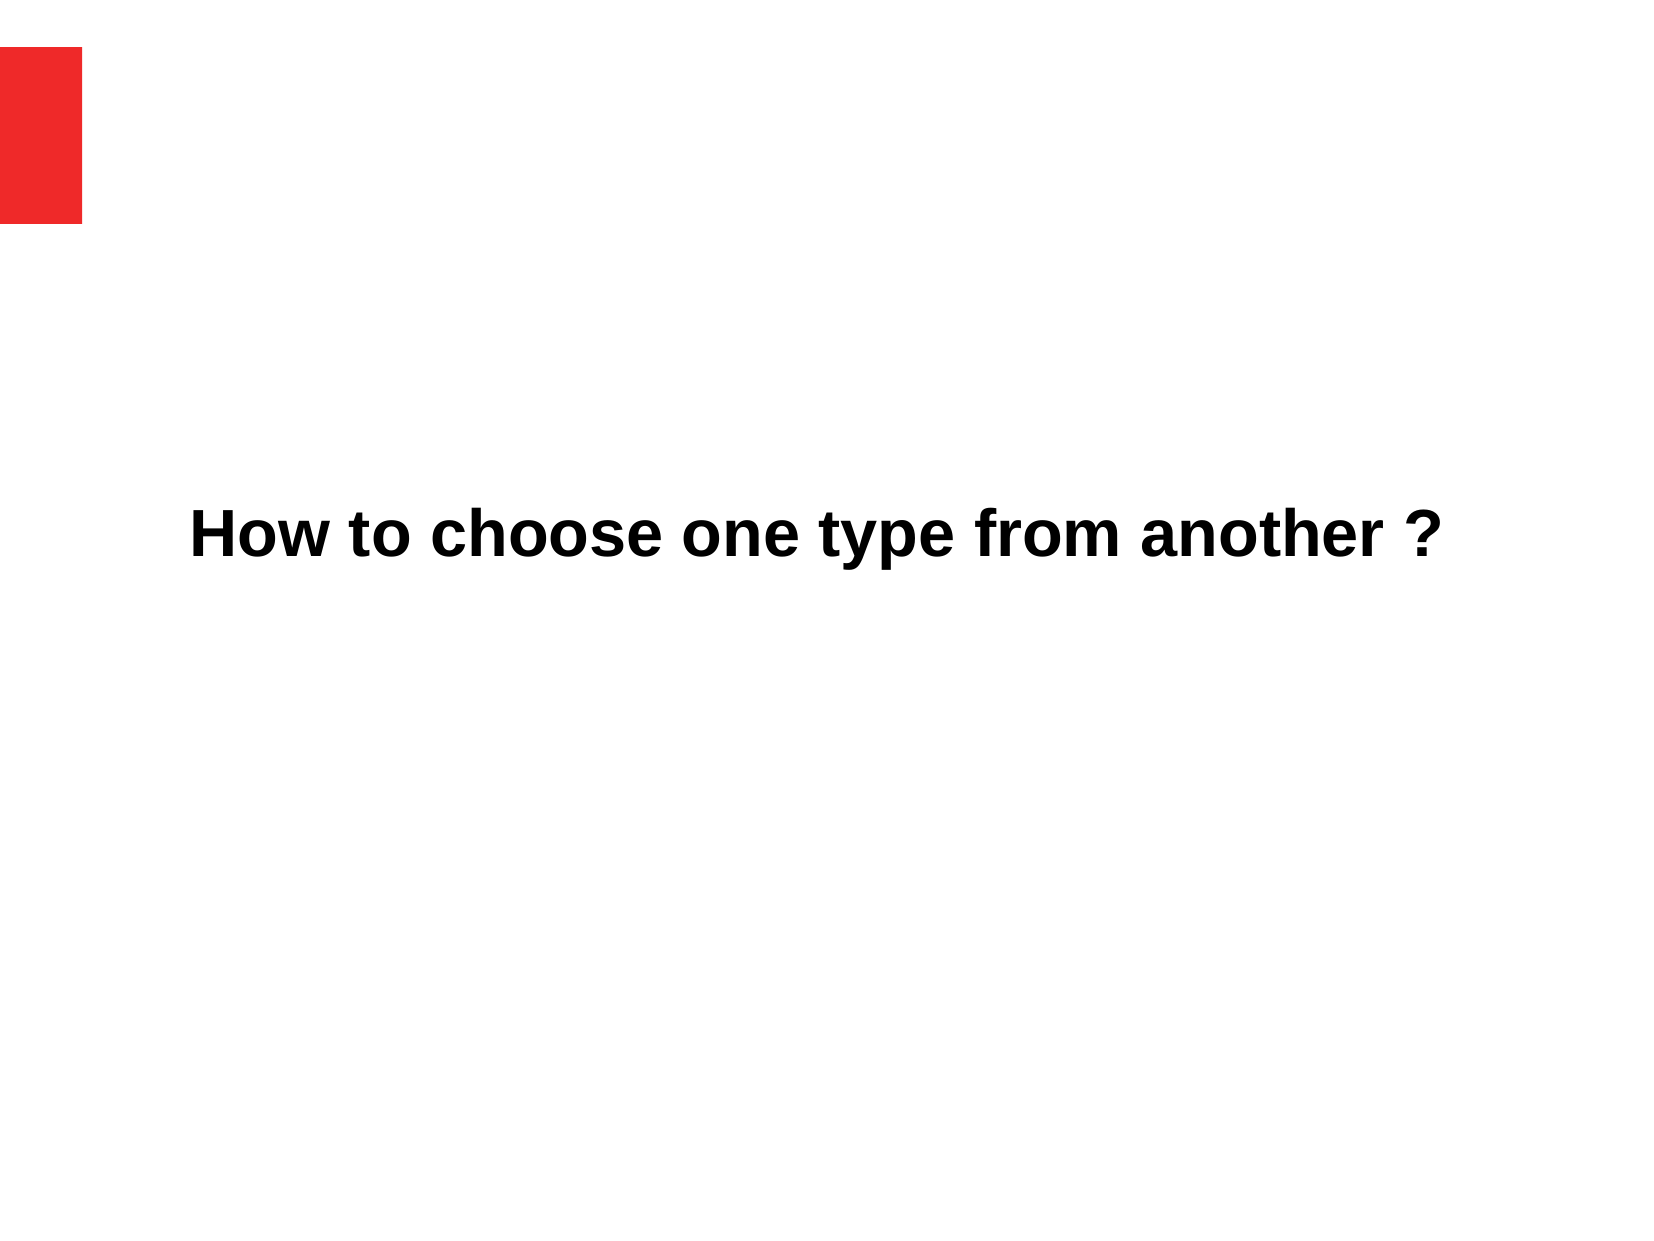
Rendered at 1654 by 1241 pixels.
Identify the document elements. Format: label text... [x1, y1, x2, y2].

text_box How to choose one type from another ? [82, 49, 1571, 1009]
